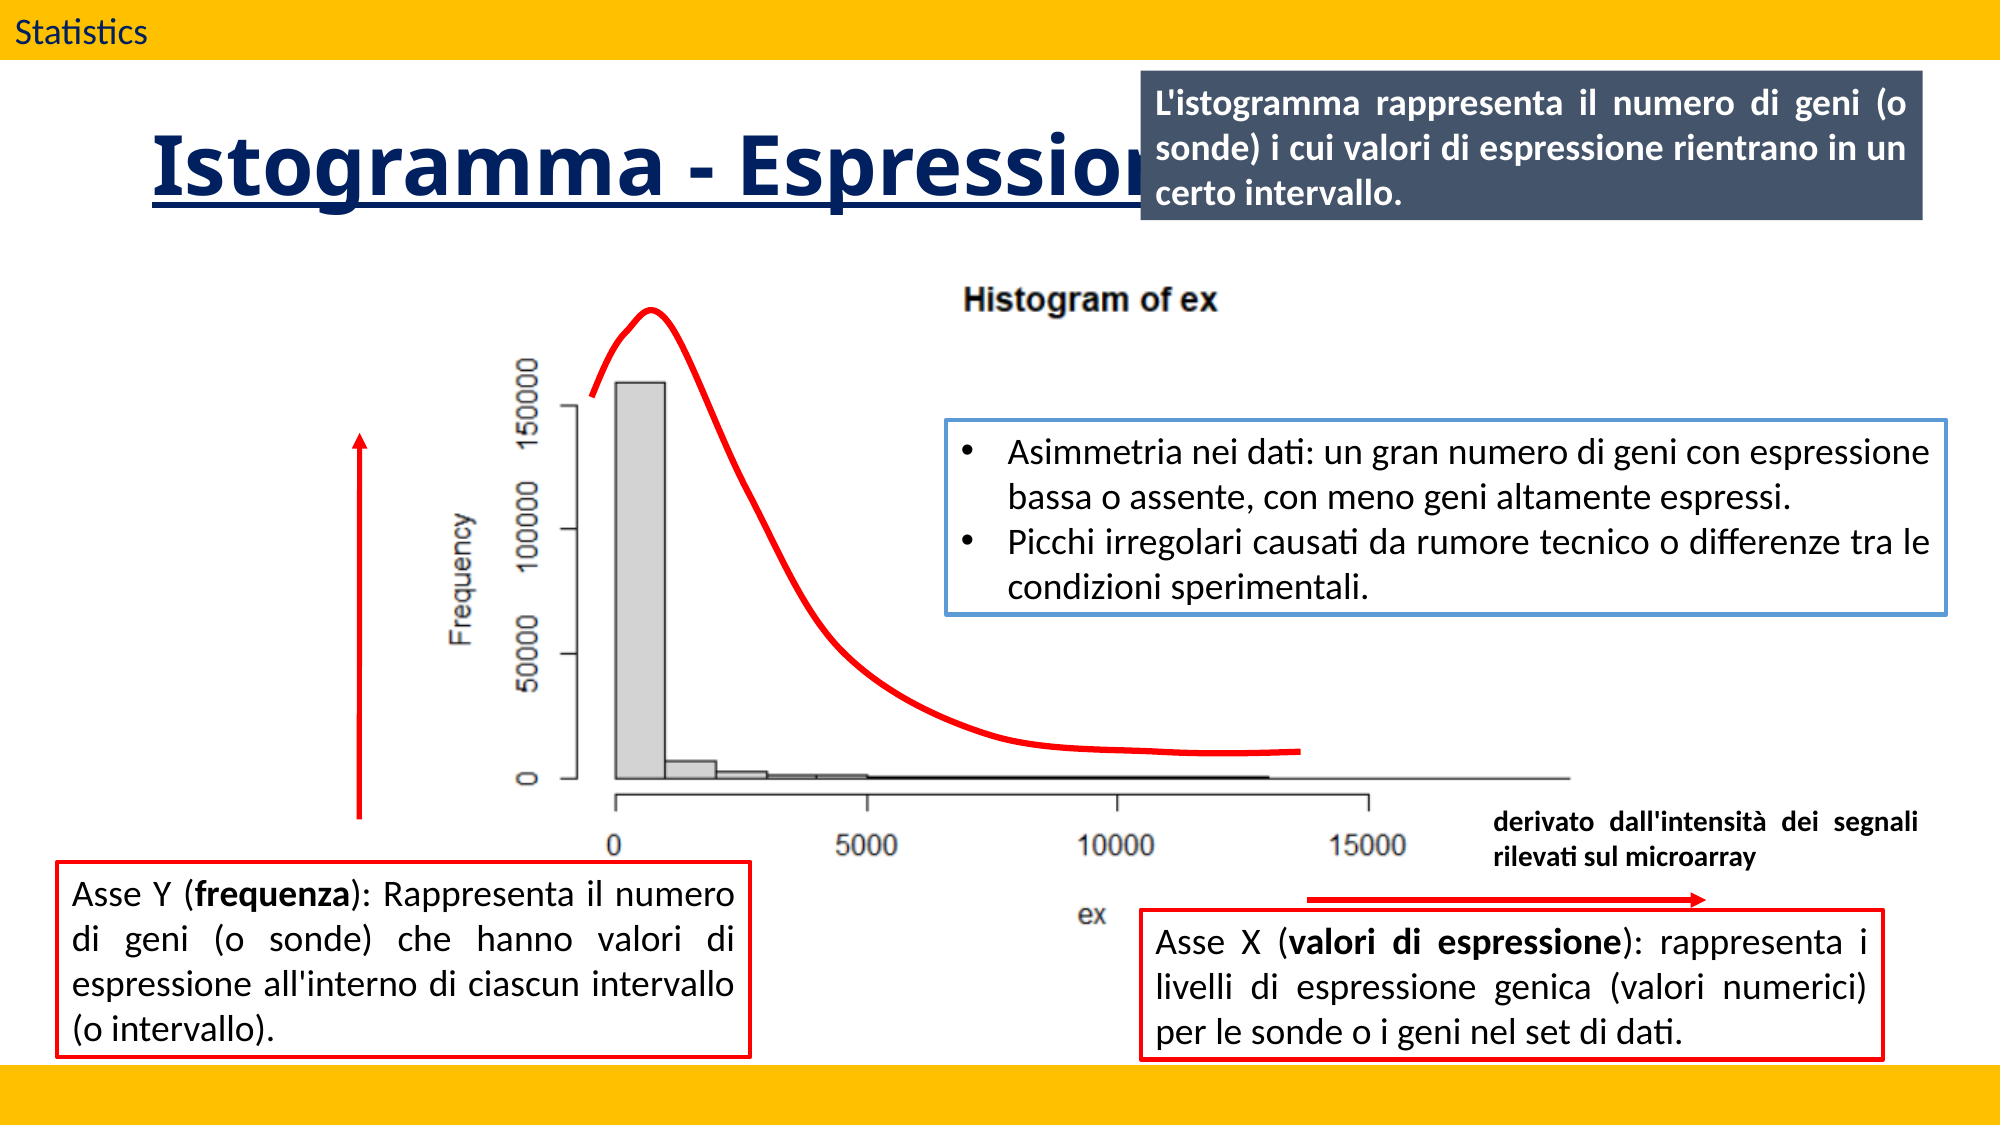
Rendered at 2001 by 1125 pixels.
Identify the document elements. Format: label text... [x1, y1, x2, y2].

text_box L'istogramma rappresenta il numero di geni (o sonde) i cui valori di espressione rientrano in un certo intervallo. [1140, 70, 1923, 221]
text_box Asimmetria nei dati: un gran numero di geni con espressione bassa o assente, con meno geni altamente espressi. Picchi irregolari causati da rumore tecnico o differenze tra le condizioni sperimentali. [1589, 419, 1946, 615]
title Istogramma - Espressione [137, 59, 1863, 278]
text_box Asse X (valori di espressione): rappresenta i livelli di espressione genica (valori numerici) per le sonde o i geni nel set di dati. [1140, 909, 1883, 1060]
text_box derivato dall'intensità dei segnali rilevati sul microarray [1589, 794, 1934, 880]
text_box Statistics [0, 0, 2000, 61]
text_box [0, 1064, 2000, 1125]
picture [447, 254, 1589, 943]
text_box Asse Y (frequenza): Rappresenta il numero di geni (o sonde) che hanno valori di espressione all'interno di ciascun intervallo (o intervallo). [57, 862, 751, 1057]
